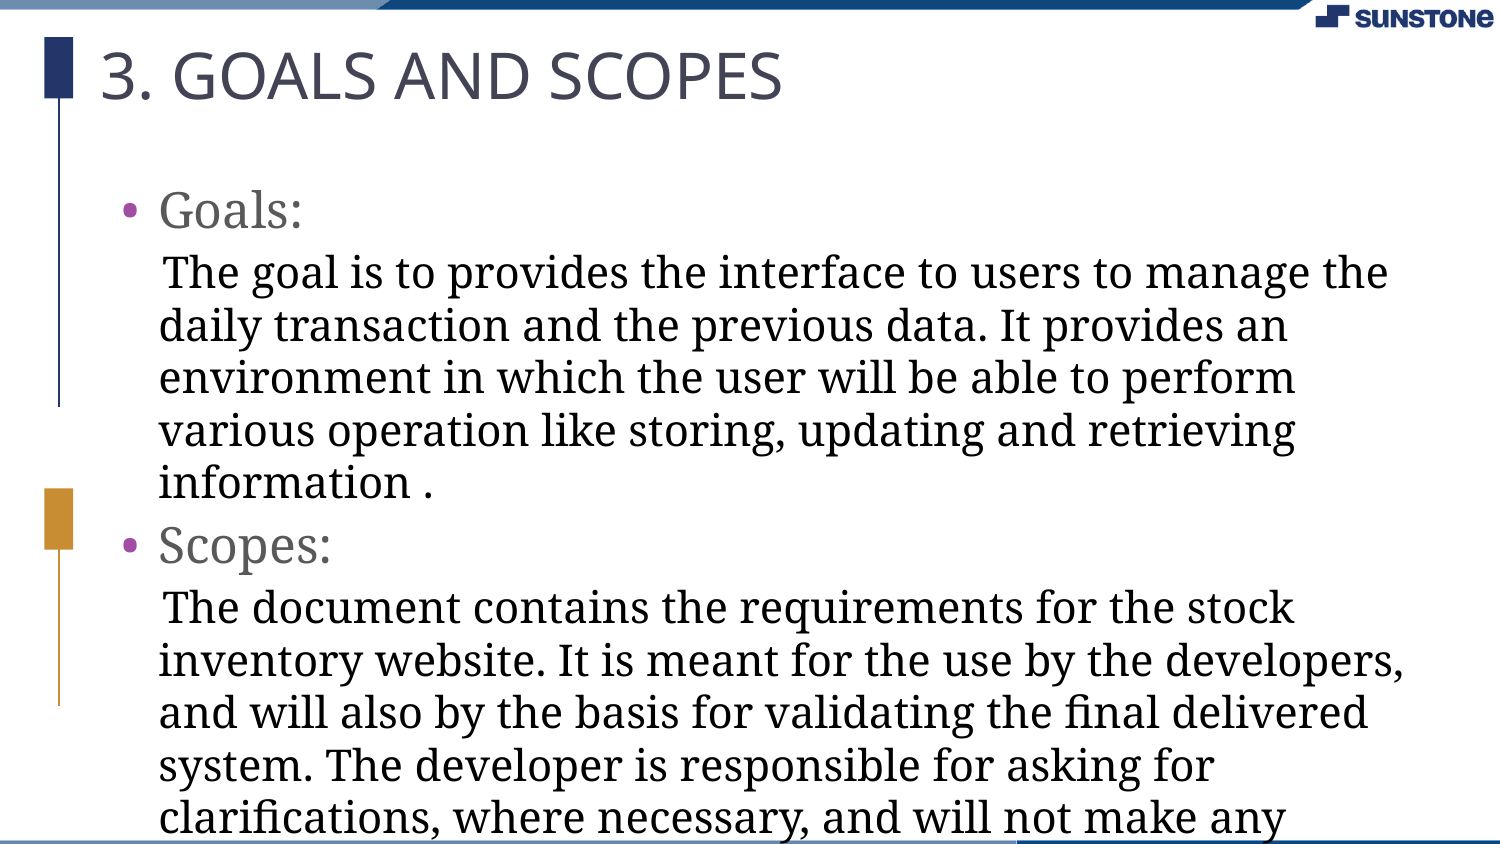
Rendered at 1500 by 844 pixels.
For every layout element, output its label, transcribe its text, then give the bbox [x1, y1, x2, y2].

text_box Goals: The goal is to provides the interface to users to manage the daily transaction and the previous data. It provides an environment in which the user will be able to perform various operation like storing, updating and retrieving information . Scopes: The document contains the requirements for the stock inventory website. It is meant for the use by the developers, and will also by the basis for validating the final delivered system. The developer is responsible for asking for clarifications, where necessary, and will not make any alterations without the permission of the client. [83, 163, 1450, 844]
picture [0, 0, 1500, 844]
text_box 3. GOALS AND SCOPES [85, 19, 1500, 128]
